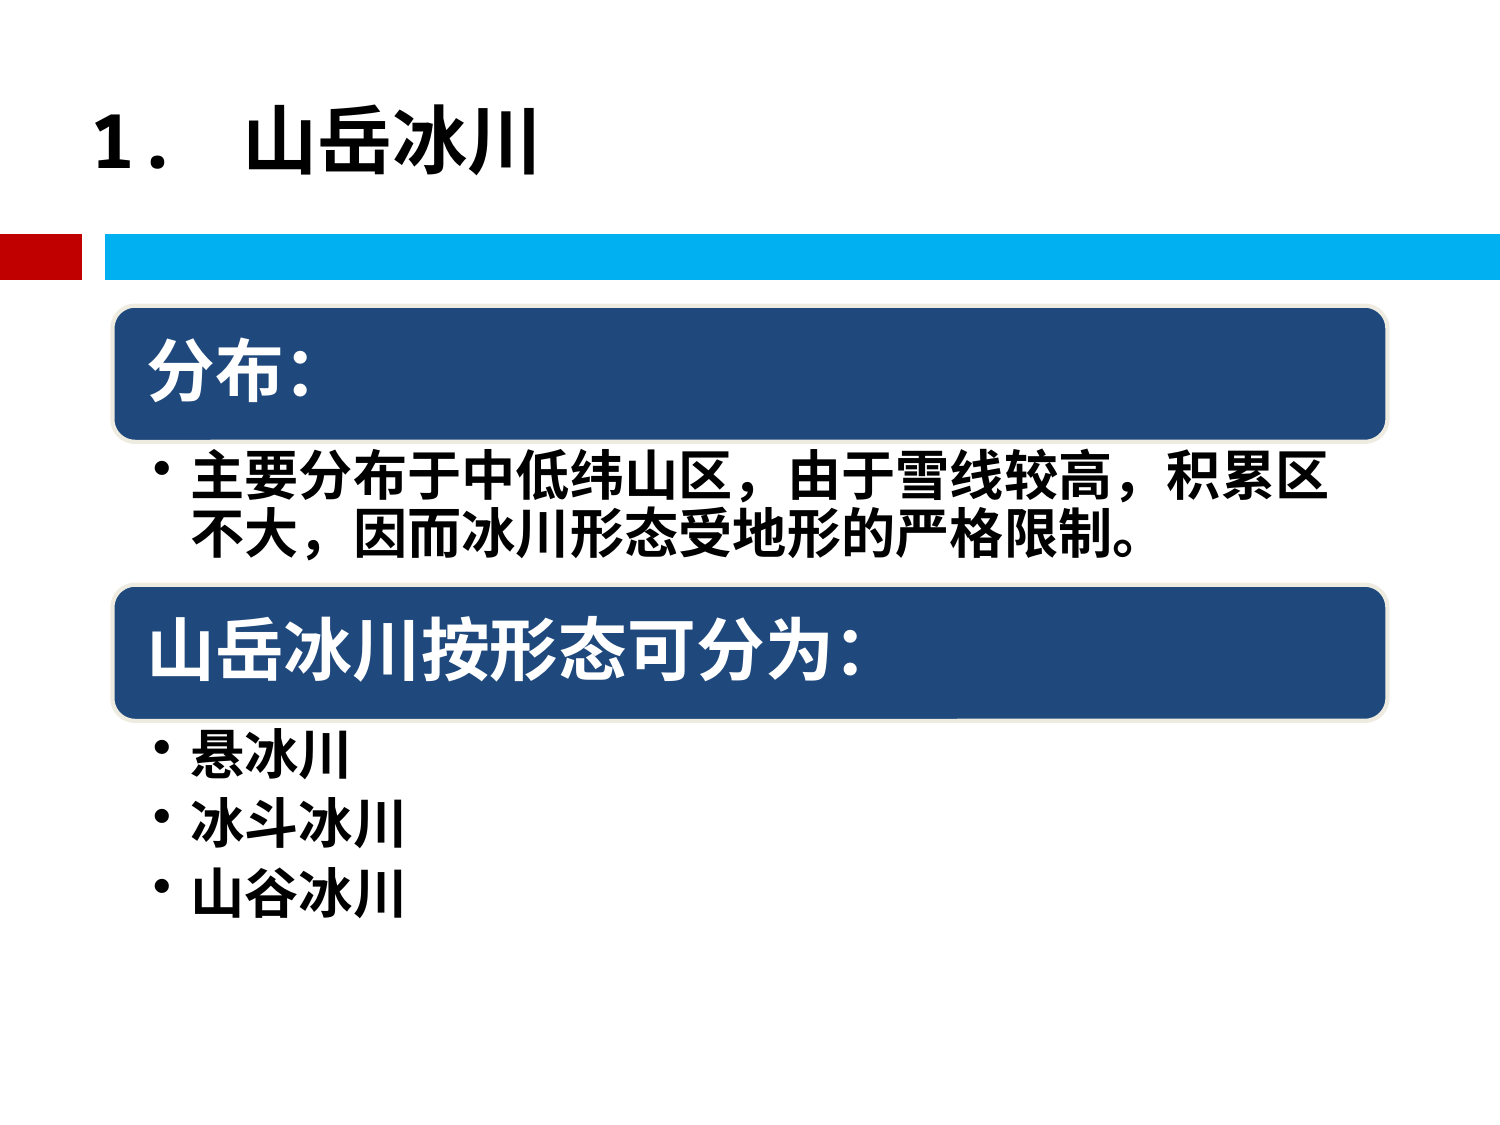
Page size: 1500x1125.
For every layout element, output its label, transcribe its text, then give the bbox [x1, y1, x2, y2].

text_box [112, 302, 1388, 960]
title 1. 山岳冰川 [74, 44, 1426, 233]
